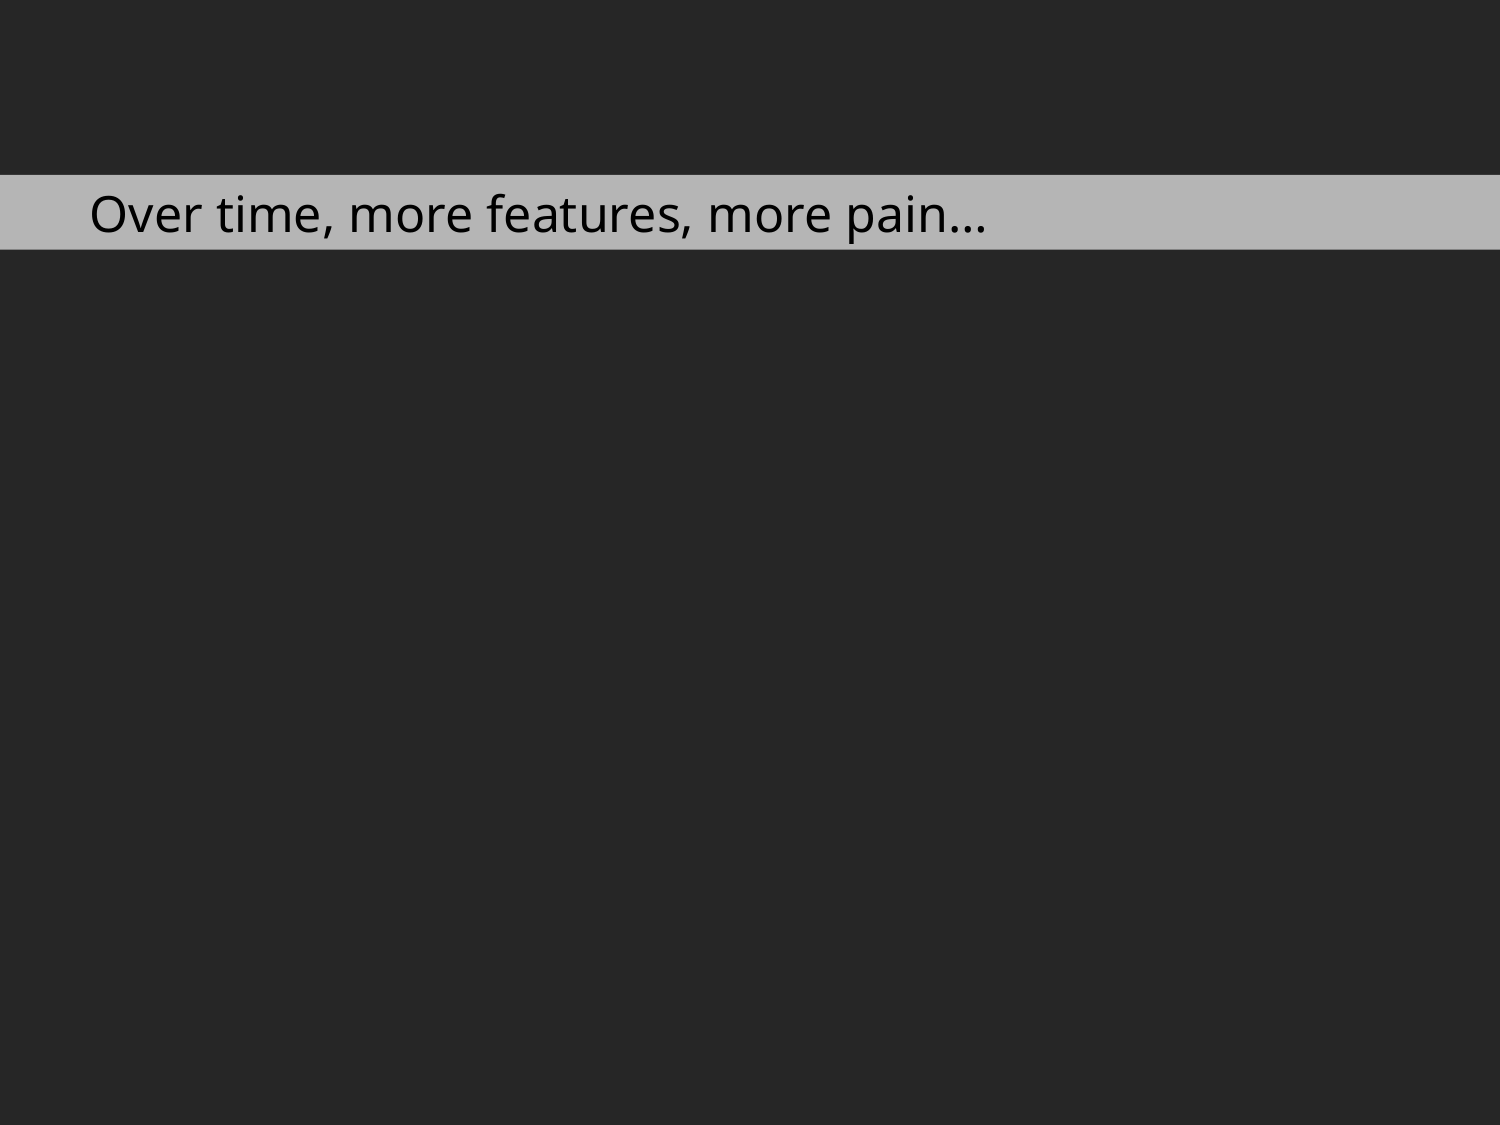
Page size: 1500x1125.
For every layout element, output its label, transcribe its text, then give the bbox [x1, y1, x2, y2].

text_box Over time, more features, more pain… [0, 174, 1500, 250]
